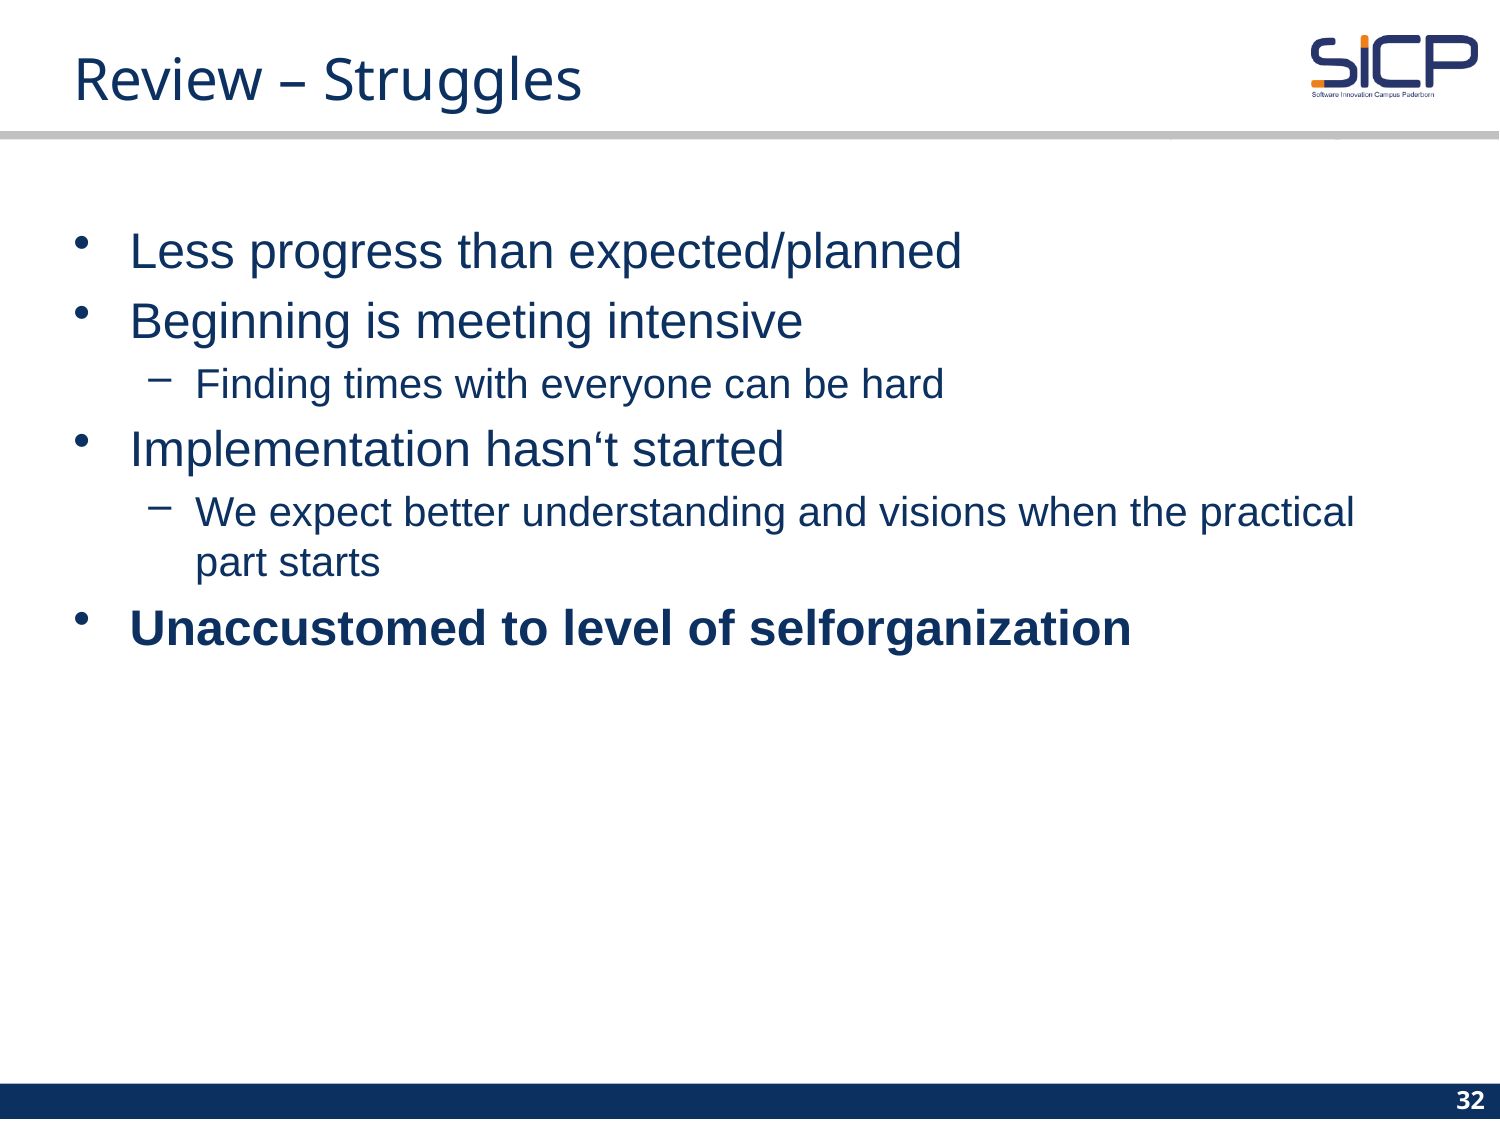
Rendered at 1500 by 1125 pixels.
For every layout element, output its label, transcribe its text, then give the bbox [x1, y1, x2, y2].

title Review – Struggles [58, 35, 1161, 118]
slide_number 32 [1394, 1083, 1500, 1120]
list Less progress than expected/planned Beginning is meeting intensive Finding times with everyone can be hard Implementation hasn‘t started We expect better understanding and visions when the practical part starts Unaccustomed to level of selforganization [58, 210, 1442, 1067]
picture [1311, 35, 1478, 98]
